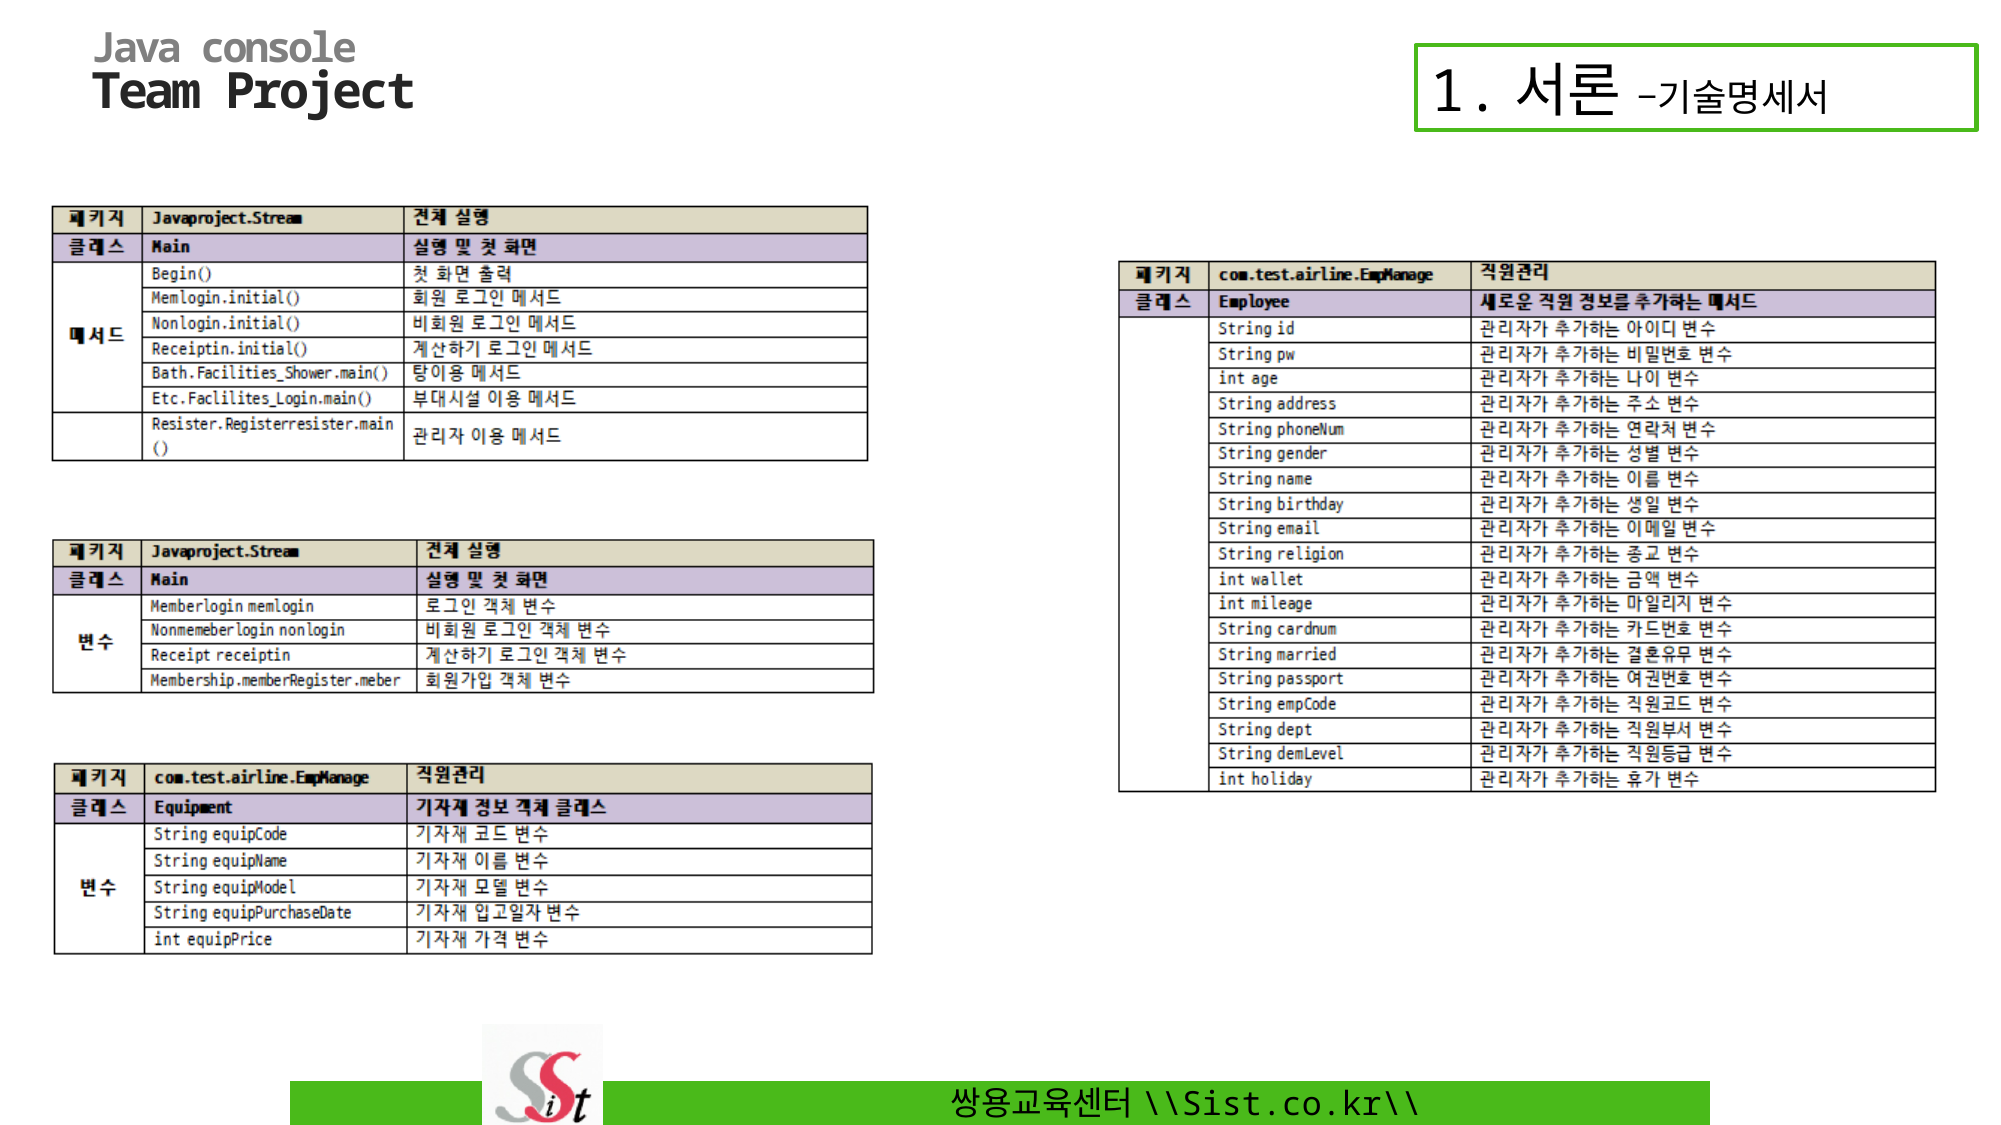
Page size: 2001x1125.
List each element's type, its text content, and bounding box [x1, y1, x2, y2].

picture [1113, 258, 1941, 797]
picture [482, 1024, 603, 1125]
picture [46, 200, 873, 466]
text_box 1.서론 –기술명세서 [1415, 45, 1977, 130]
picture [51, 538, 879, 698]
picture [51, 757, 879, 958]
